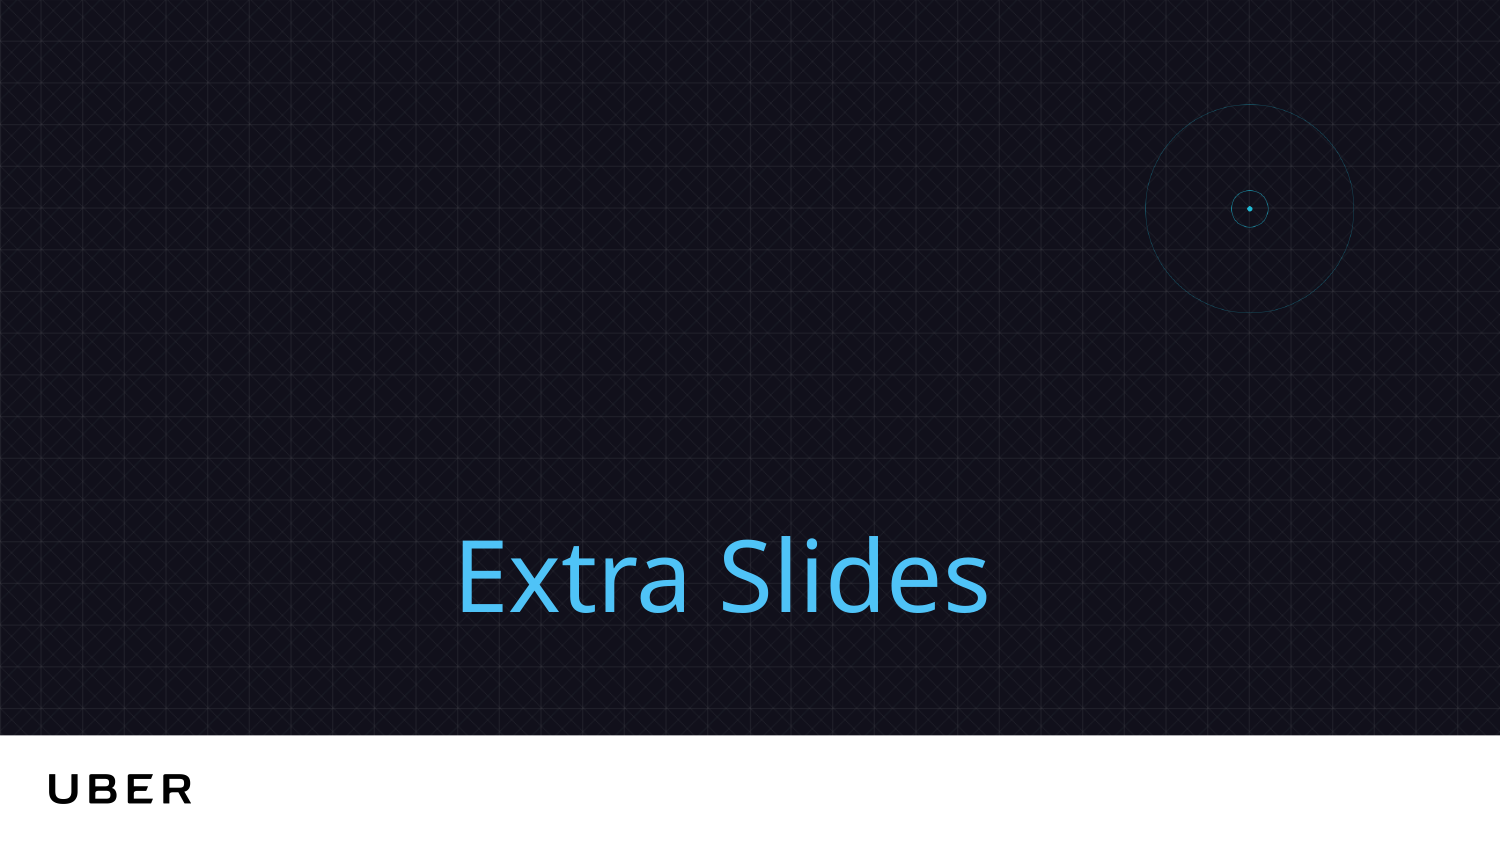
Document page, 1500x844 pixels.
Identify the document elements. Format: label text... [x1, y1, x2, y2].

text_box Extra Slides [120, 497, 1324, 581]
picture [0, 0, 1500, 735]
picture [20, 745, 220, 833]
